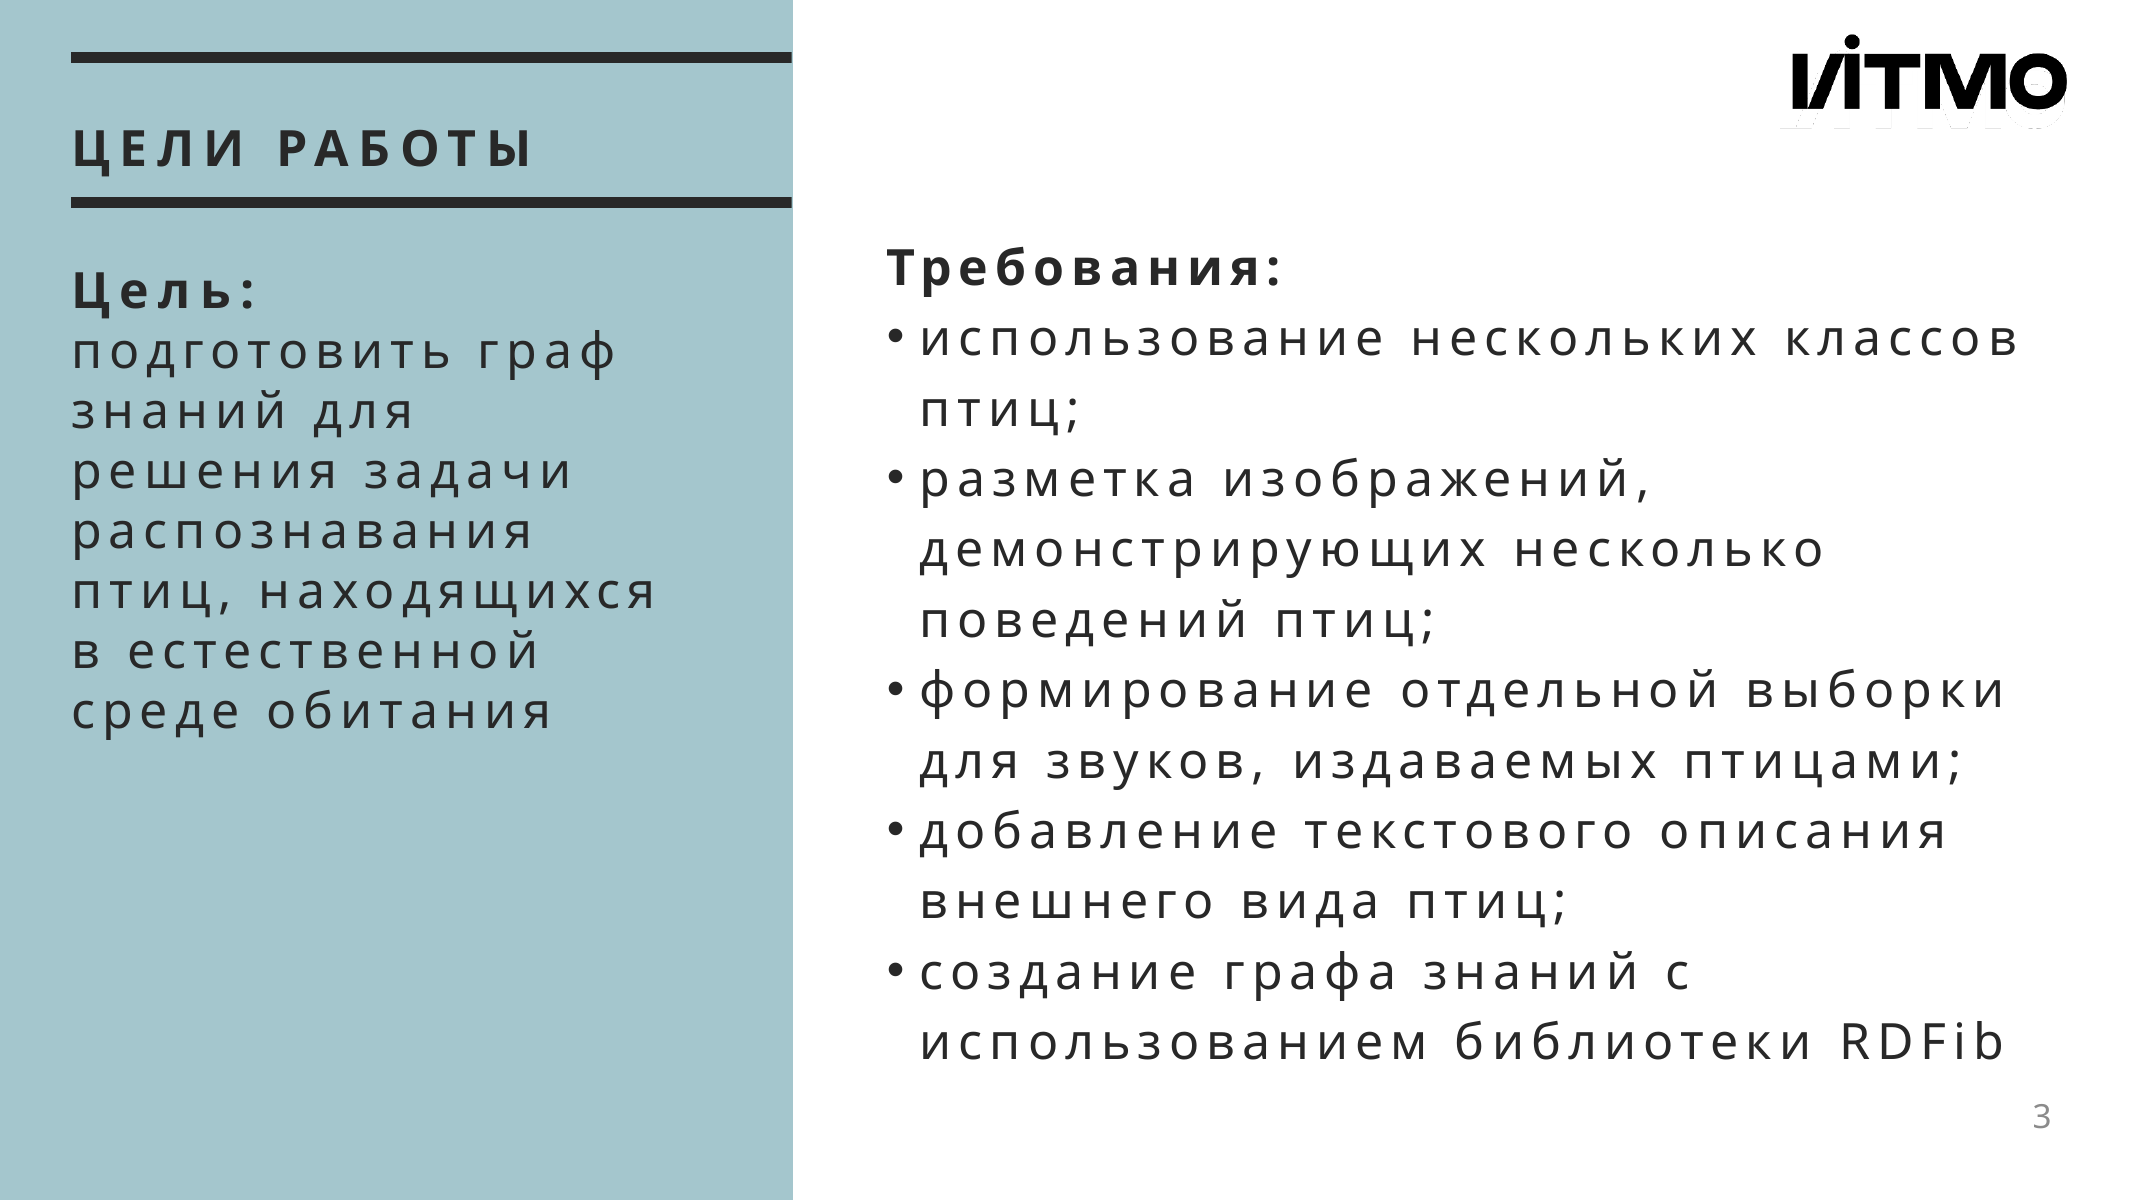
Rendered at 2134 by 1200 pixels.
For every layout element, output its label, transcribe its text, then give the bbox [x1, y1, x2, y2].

slide_number 3 [1599, 1087, 2067, 1148]
text_box Цель: подготовить граф знаний для решения задачи распознавания птиц, находящихся в естественной среде обитания [71, 224, 705, 739]
text_box Требования: использование нескольких классов птиц; разметка изображений, демонстрирующих несколько поведений птиц; формирование отдельной выборки для звуков, издаваемых птицами; добавление текстового описания внешнего вида птиц; создание графа знаний с использованием библиотеки RDFib [854, 224, 2067, 1070]
picture [1766, 12, 2080, 151]
text_box [793, 0, 2134, 1200]
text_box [70, 52, 792, 208]
